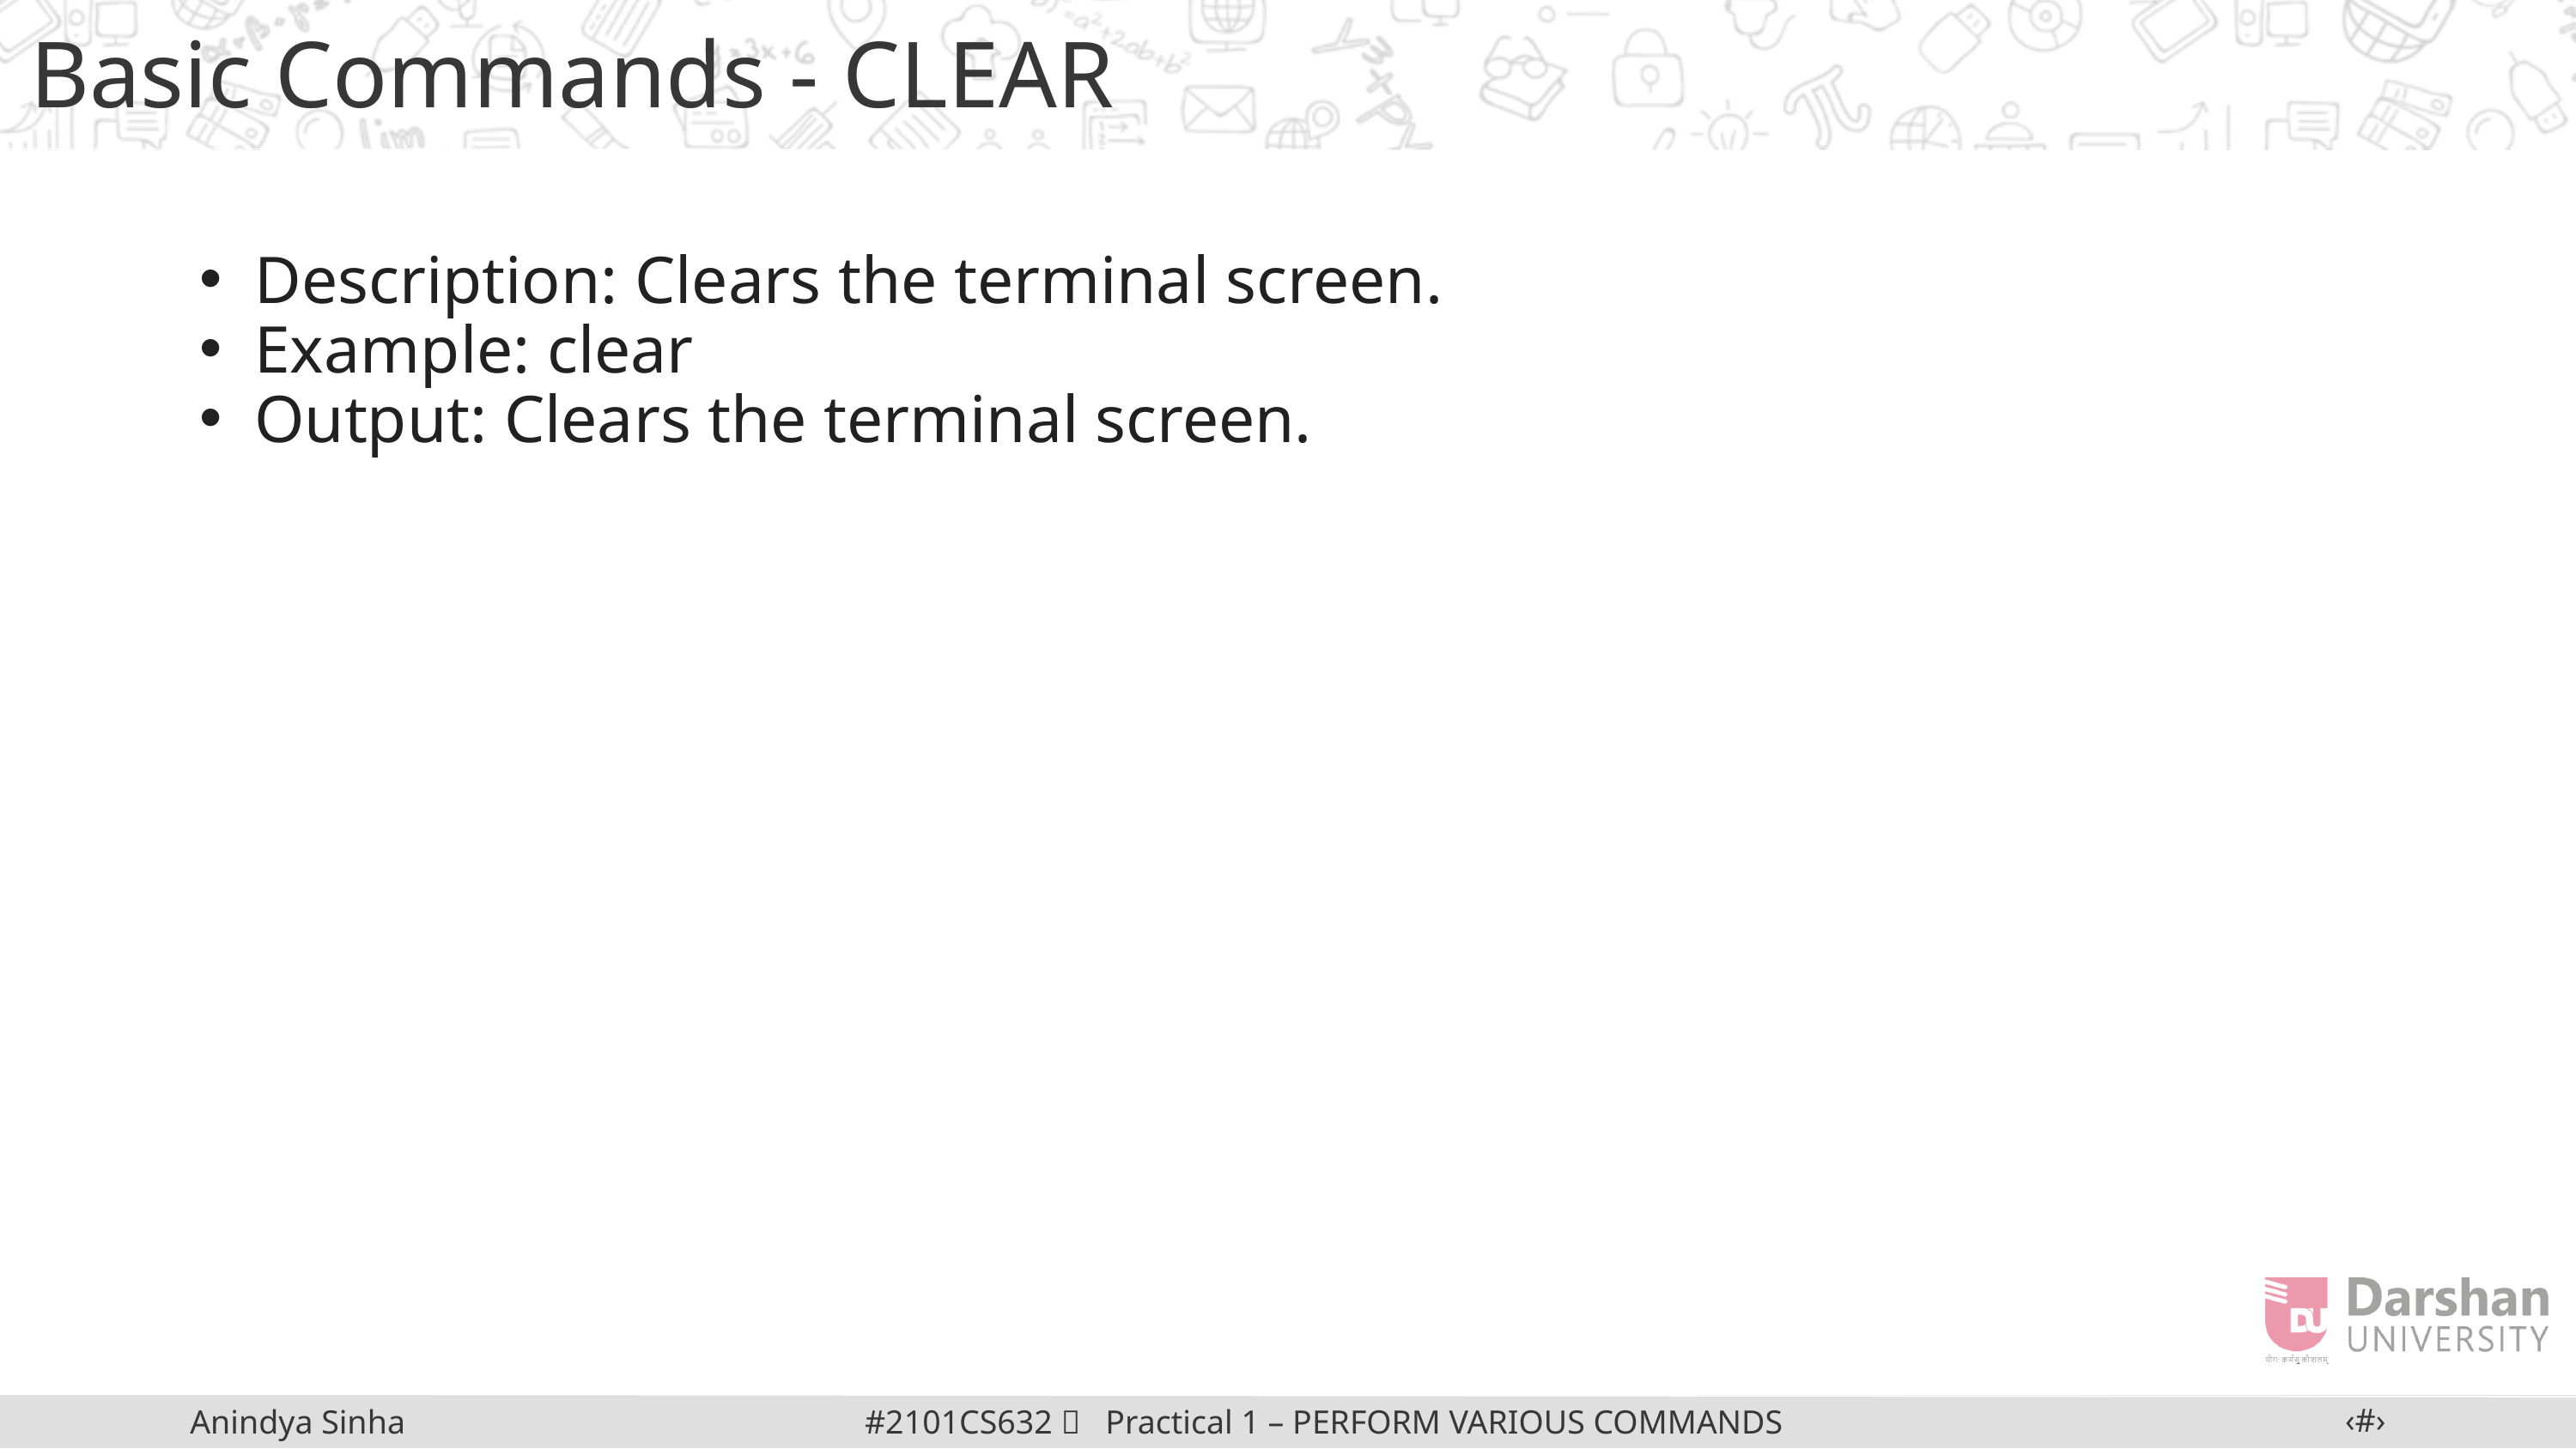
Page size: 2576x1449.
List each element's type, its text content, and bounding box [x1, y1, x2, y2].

text_box [0, 0, 2576, 150]
text_box Description: Clears the terminal screen. Example: clear Output: Clears the terminal screen. [144, 246, 2432, 456]
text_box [0, 1394, 2576, 1449]
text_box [2264, 1276, 2549, 1364]
text_box Basic Commands - CLEAR [30, 27, 2546, 126]
